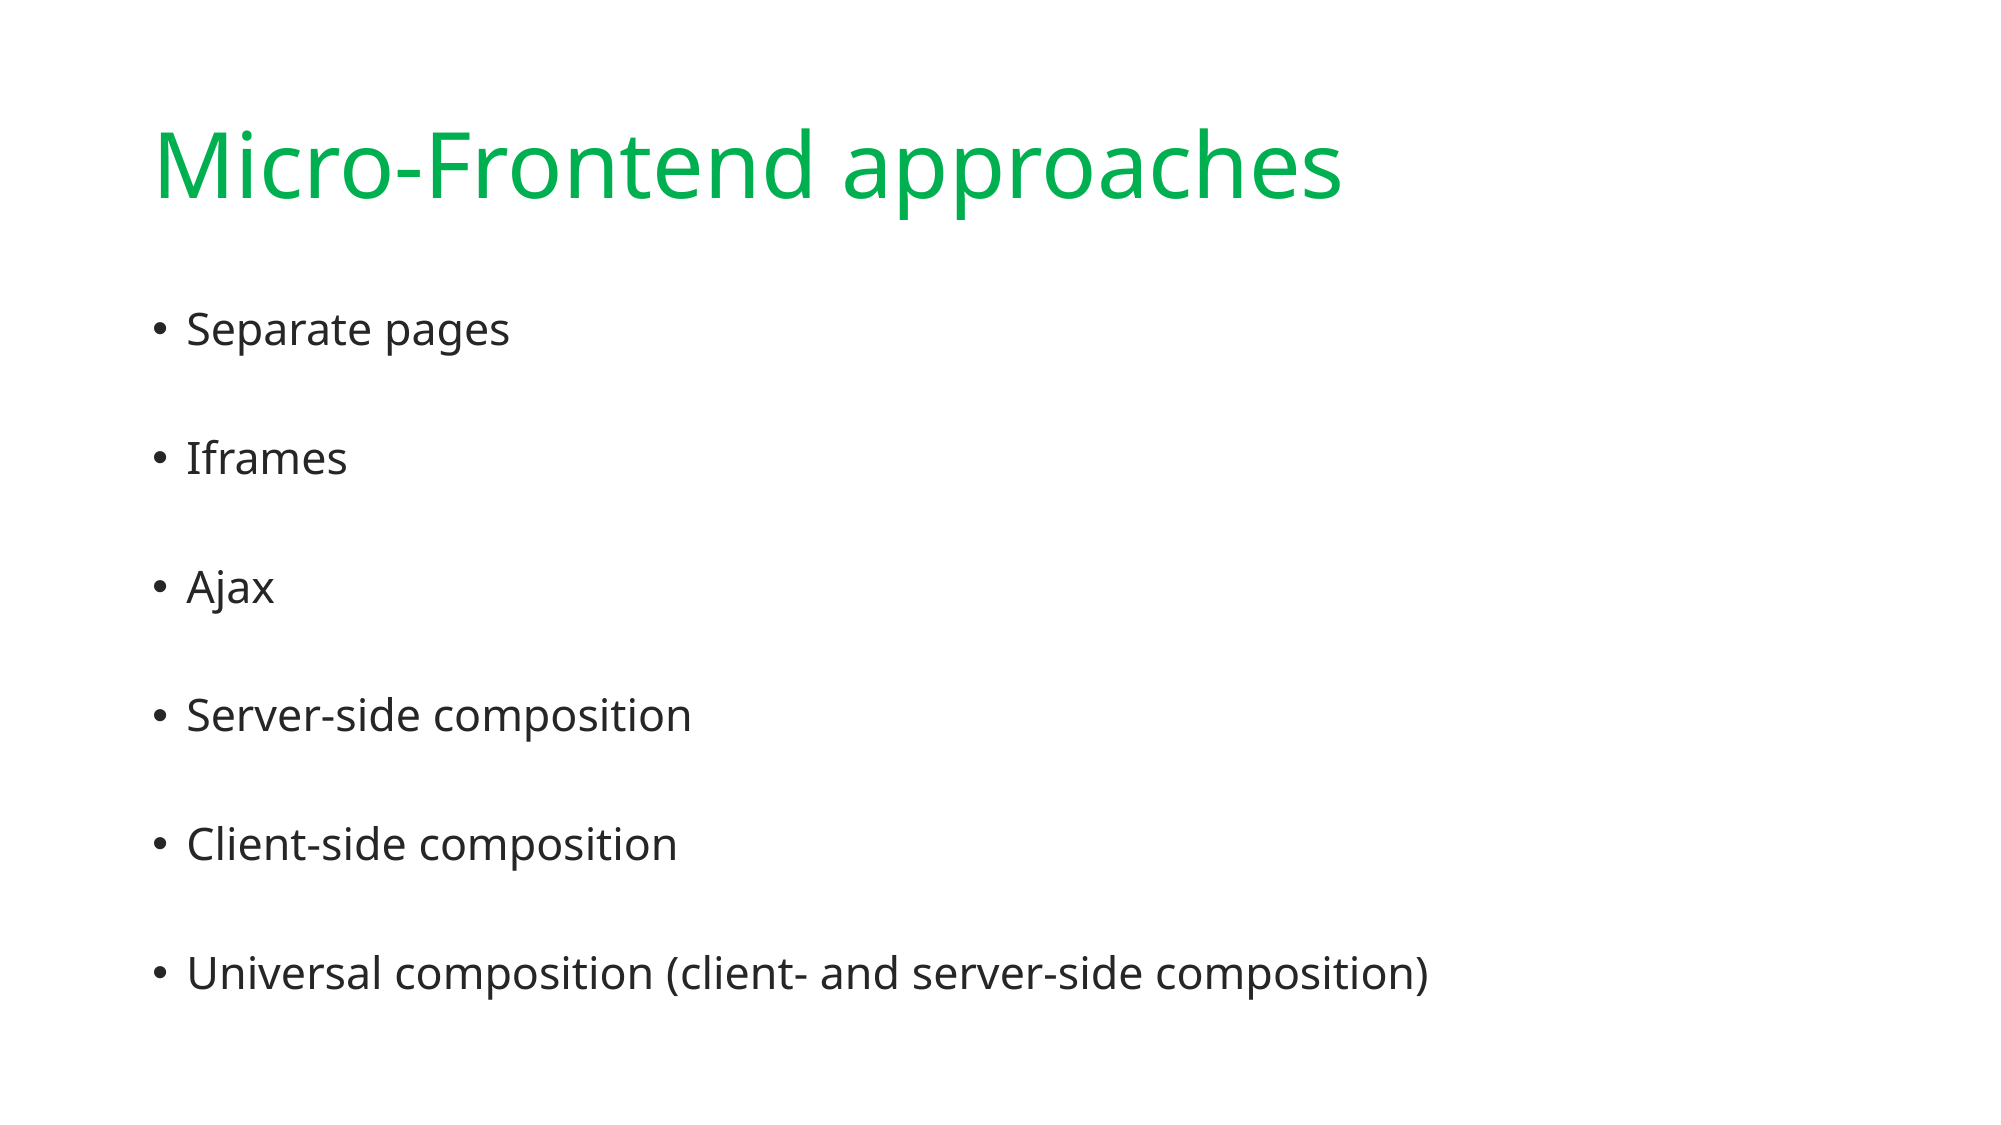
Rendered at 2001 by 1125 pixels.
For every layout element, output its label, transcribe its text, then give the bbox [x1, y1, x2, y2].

list Separate pages Iframes Ajax Server-side composition Client-side composition Universal composition (client- and server-side composition) [137, 299, 1863, 1014]
title Micro-Frontend approaches [137, 59, 1863, 278]
